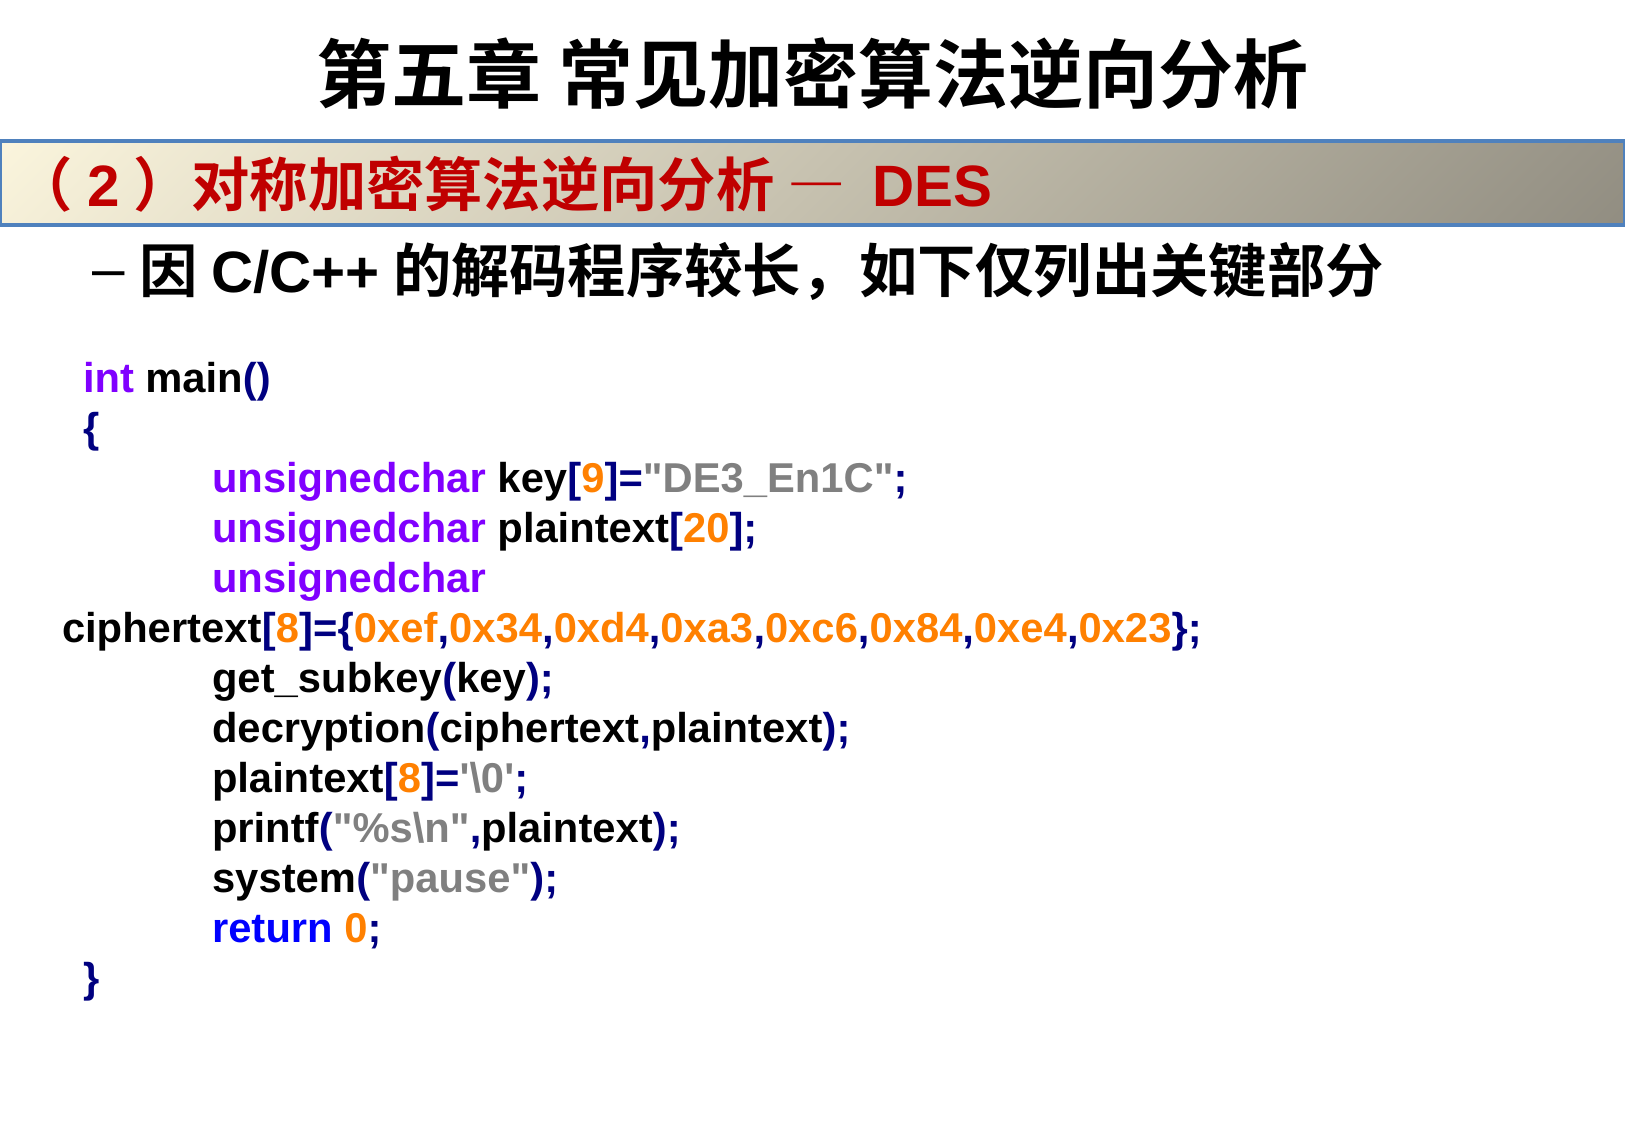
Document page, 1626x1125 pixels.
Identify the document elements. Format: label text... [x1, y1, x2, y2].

list 因C/C++的解码程序较长，如下仅列出关键部分 [2, 226, 1486, 1007]
text_box int main() { unsignedchar key[9]="DE3_En1C"; unsignedchar plaintext[20]; unsignedchar ciphertext[8]={0xef,0x34,0xd4,0xa3,0xc6,0x84,0xe4,0x23}; get_subkey(key); decryption(ciphertext,plaintext); plaintext[8]='\0'; printf("%s\n",plaintext); system("pause"); return 0; } [47, 342, 1625, 1009]
text_box （2）对称加密算法逆向分析 — DES [0, 139, 1625, 227]
title 第五章 常见加密算法逆向分析 [81, 19, 1544, 126]
